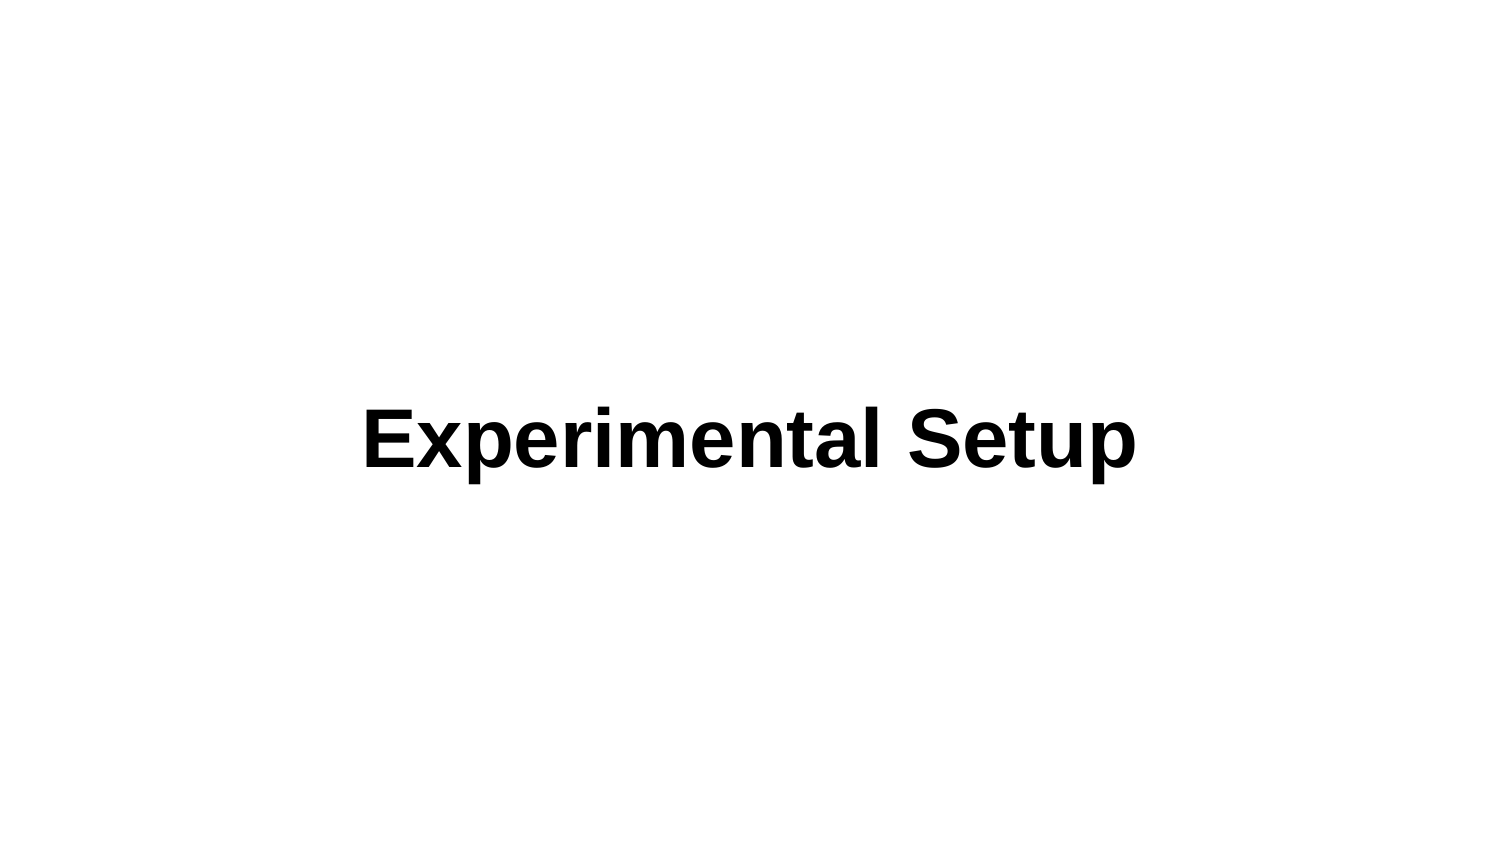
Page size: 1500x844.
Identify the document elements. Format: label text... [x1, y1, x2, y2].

list Experimental Setup [51, 354, 1449, 750]
